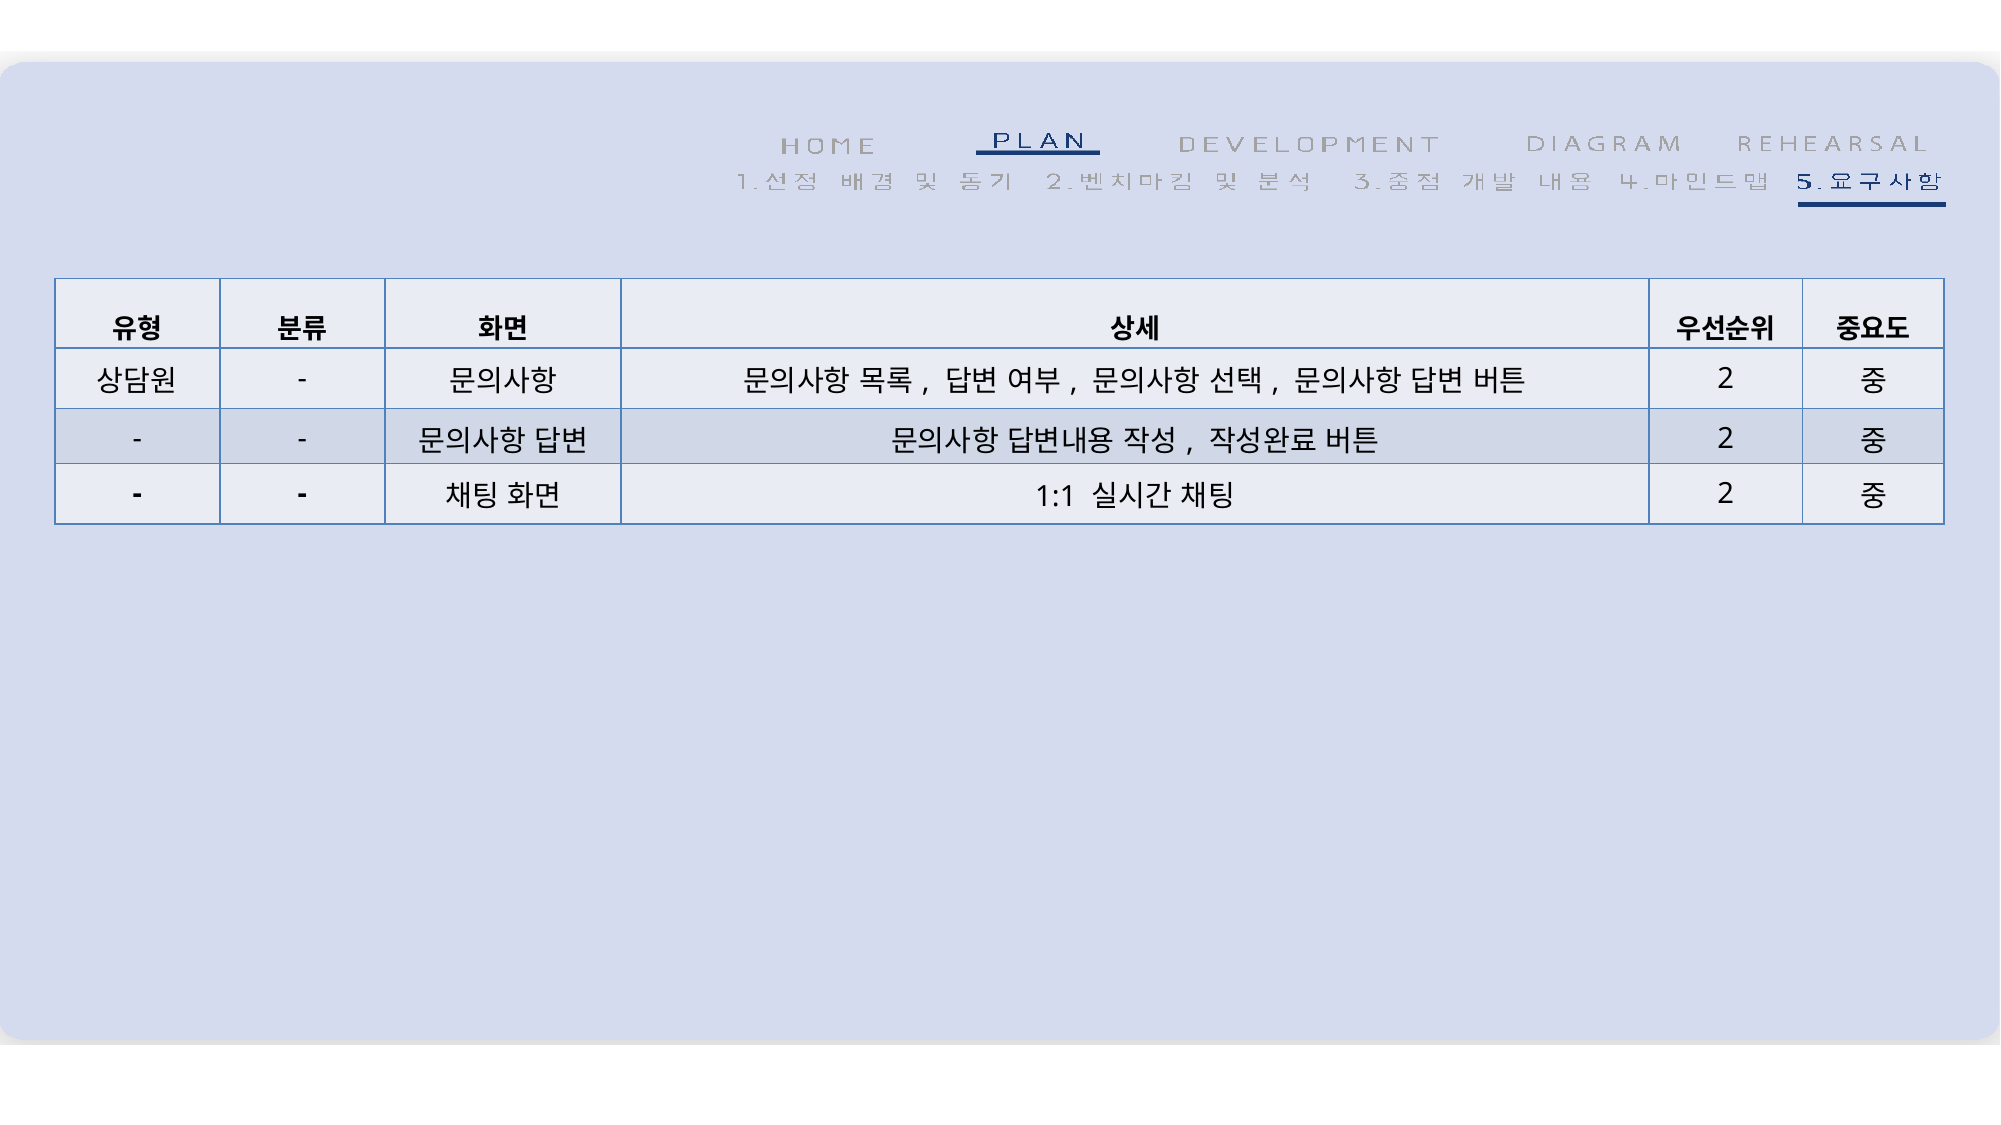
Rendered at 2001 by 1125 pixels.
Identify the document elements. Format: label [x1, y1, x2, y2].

picture [0, 50, 2001, 1046]
